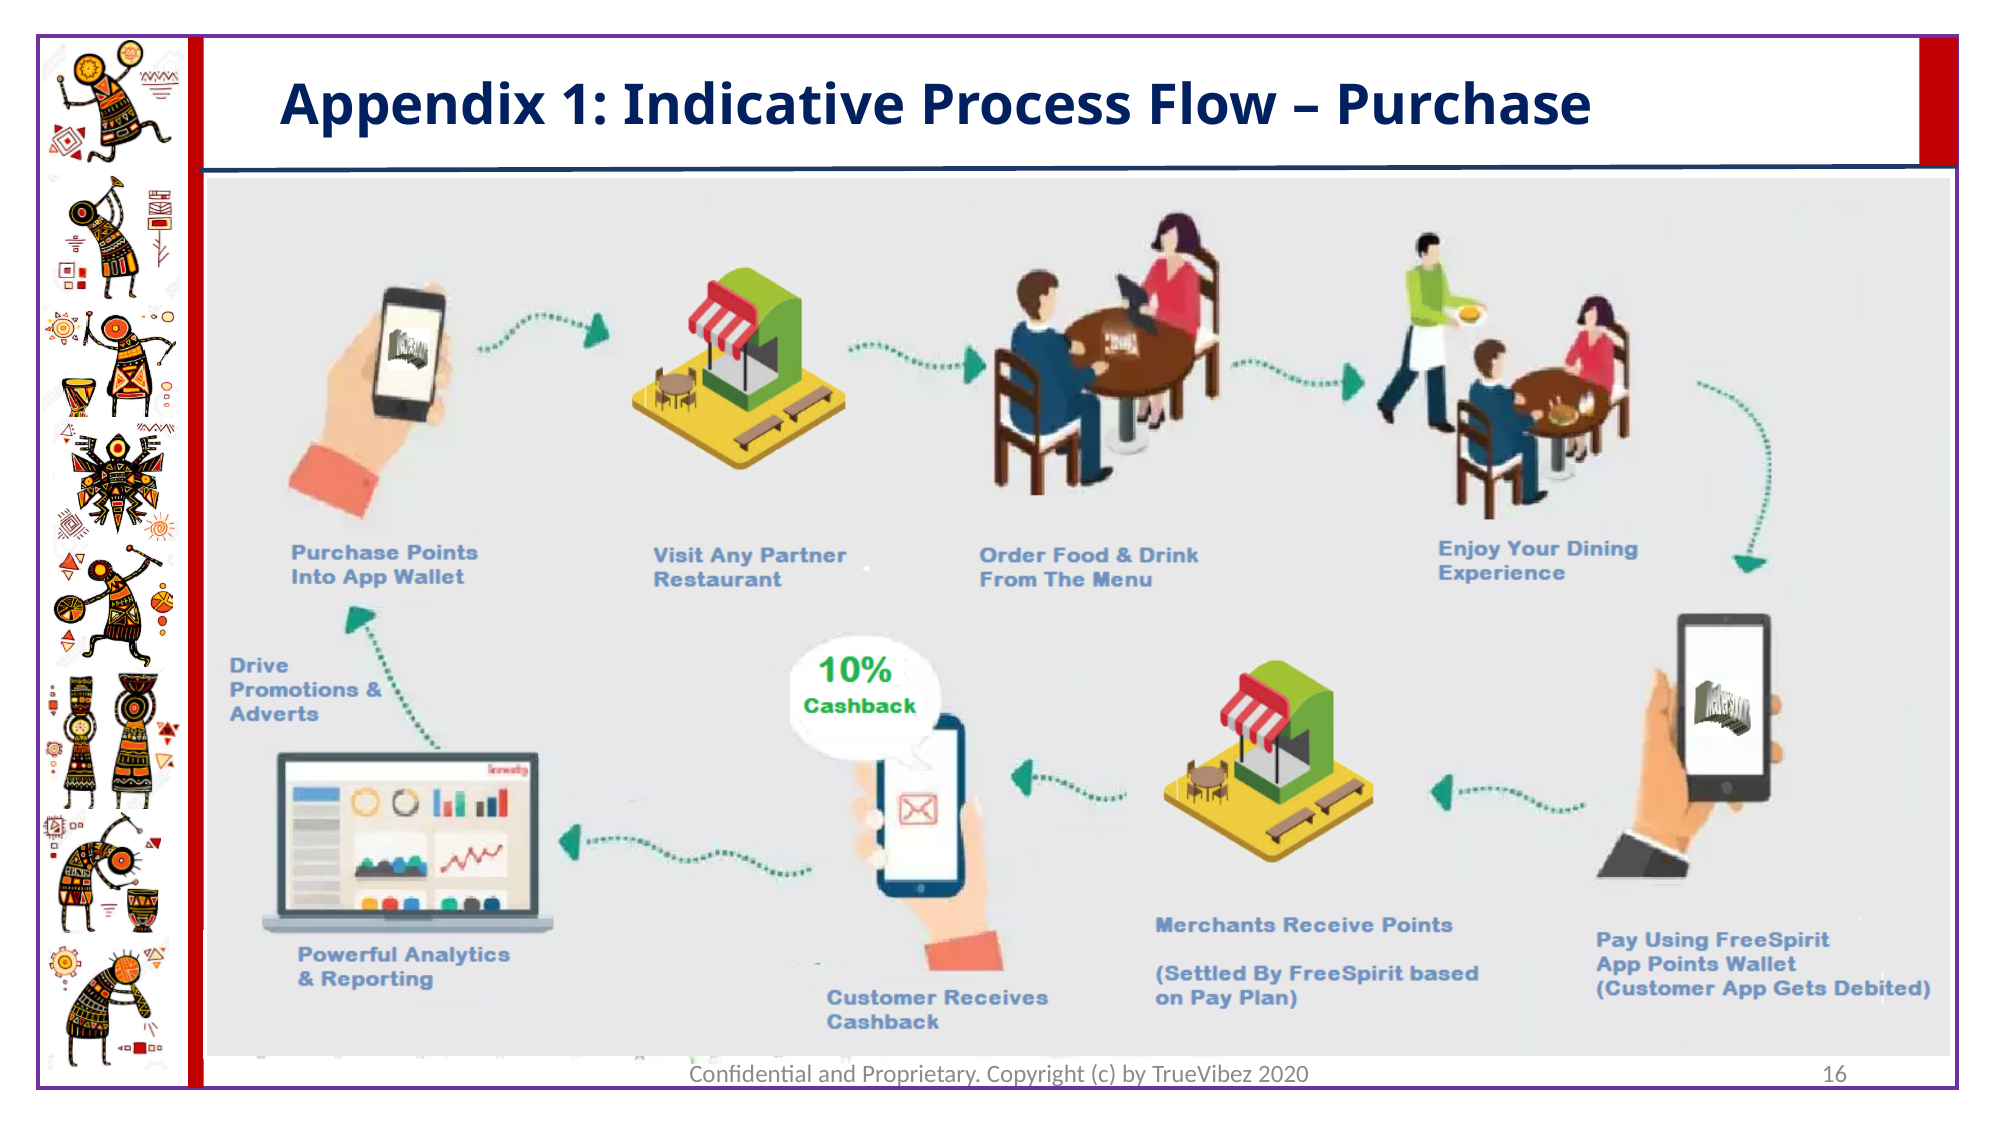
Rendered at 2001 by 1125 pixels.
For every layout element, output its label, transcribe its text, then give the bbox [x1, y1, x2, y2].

picture [42, 175, 181, 301]
picture [42, 305, 182, 934]
text_box [37, 35, 1958, 1089]
text_box [187, 36, 205, 1089]
text_box Appendix 1: Indicative Process Flow – Purchase [266, 60, 1863, 166]
slide_number 16 [1412, 1059, 1863, 1103]
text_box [199, 166, 1958, 171]
text_box Appendix 1: Indicative Process Flow – Purchase [266, 171, 1863, 178]
text_box [1918, 37, 1959, 167]
picture [42, 40, 184, 171]
picture [203, 178, 1950, 1064]
footer Confidential and Proprietary. Copyright (c) by TrueVibez 2020 [662, 1056, 1338, 1103]
picture [47, 937, 169, 1070]
